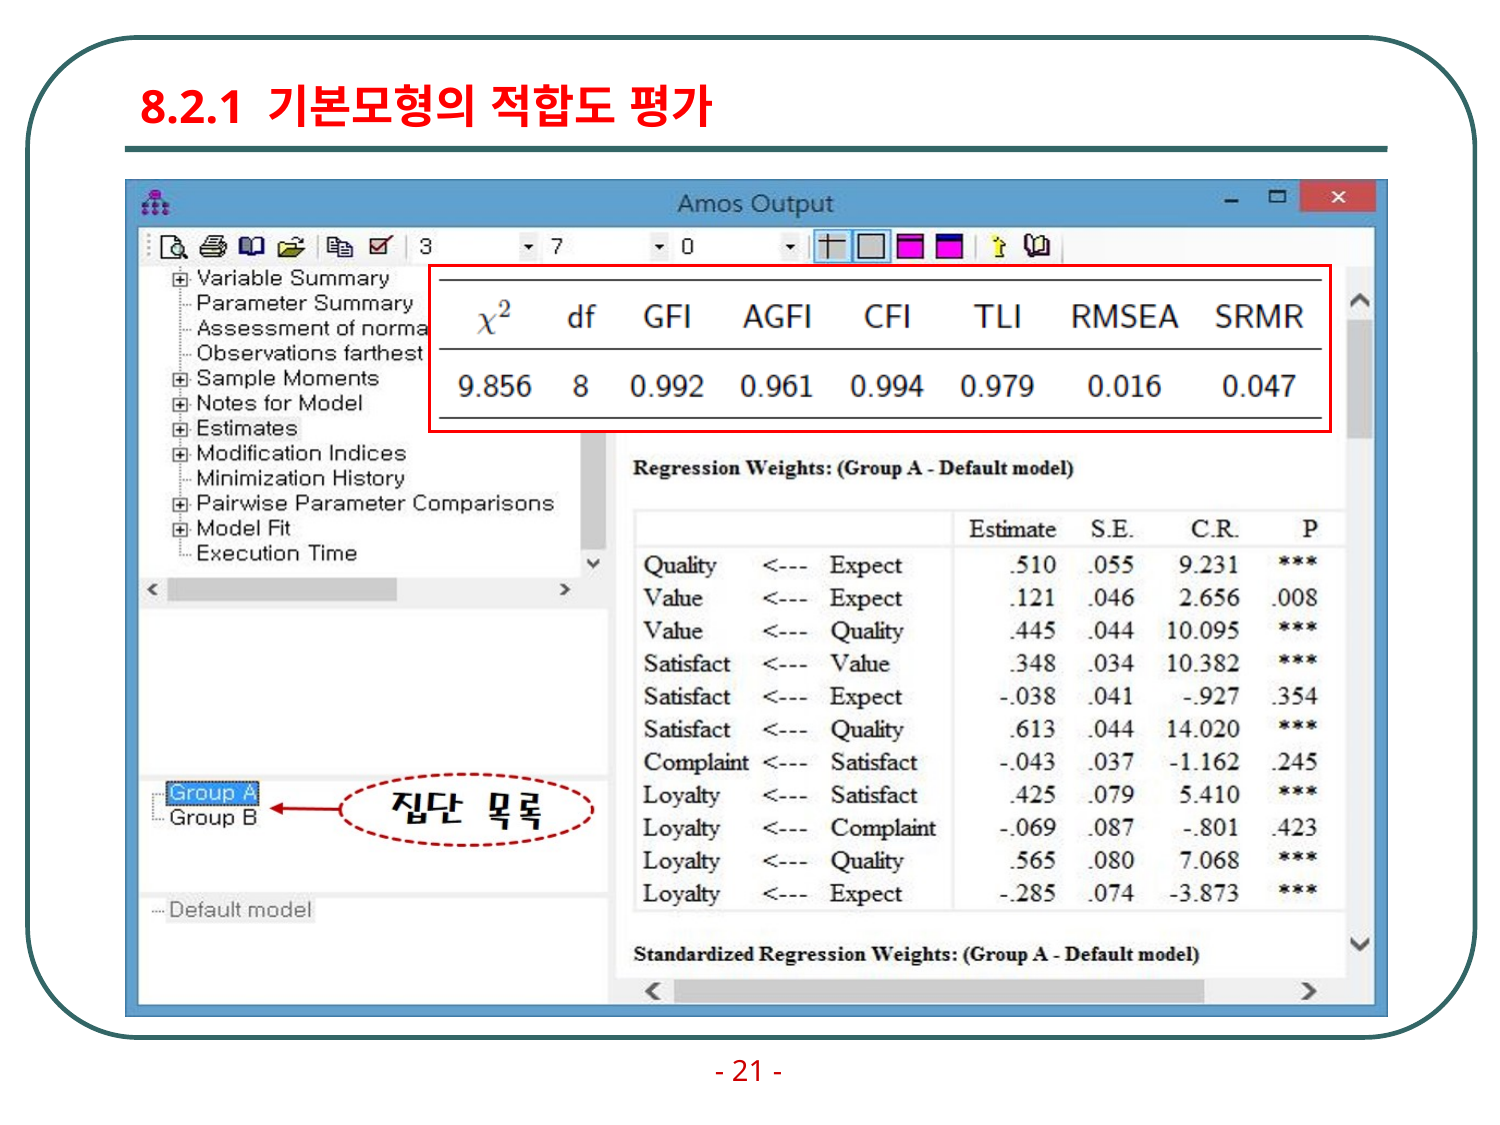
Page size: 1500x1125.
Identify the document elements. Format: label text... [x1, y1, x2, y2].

picture [430, 266, 1330, 430]
title 8.2.1 기본모형의 적합도 평가 [125, 54, 1388, 140]
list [124, 179, 1388, 1017]
slide_number - 21 - [617, 1034, 881, 1111]
